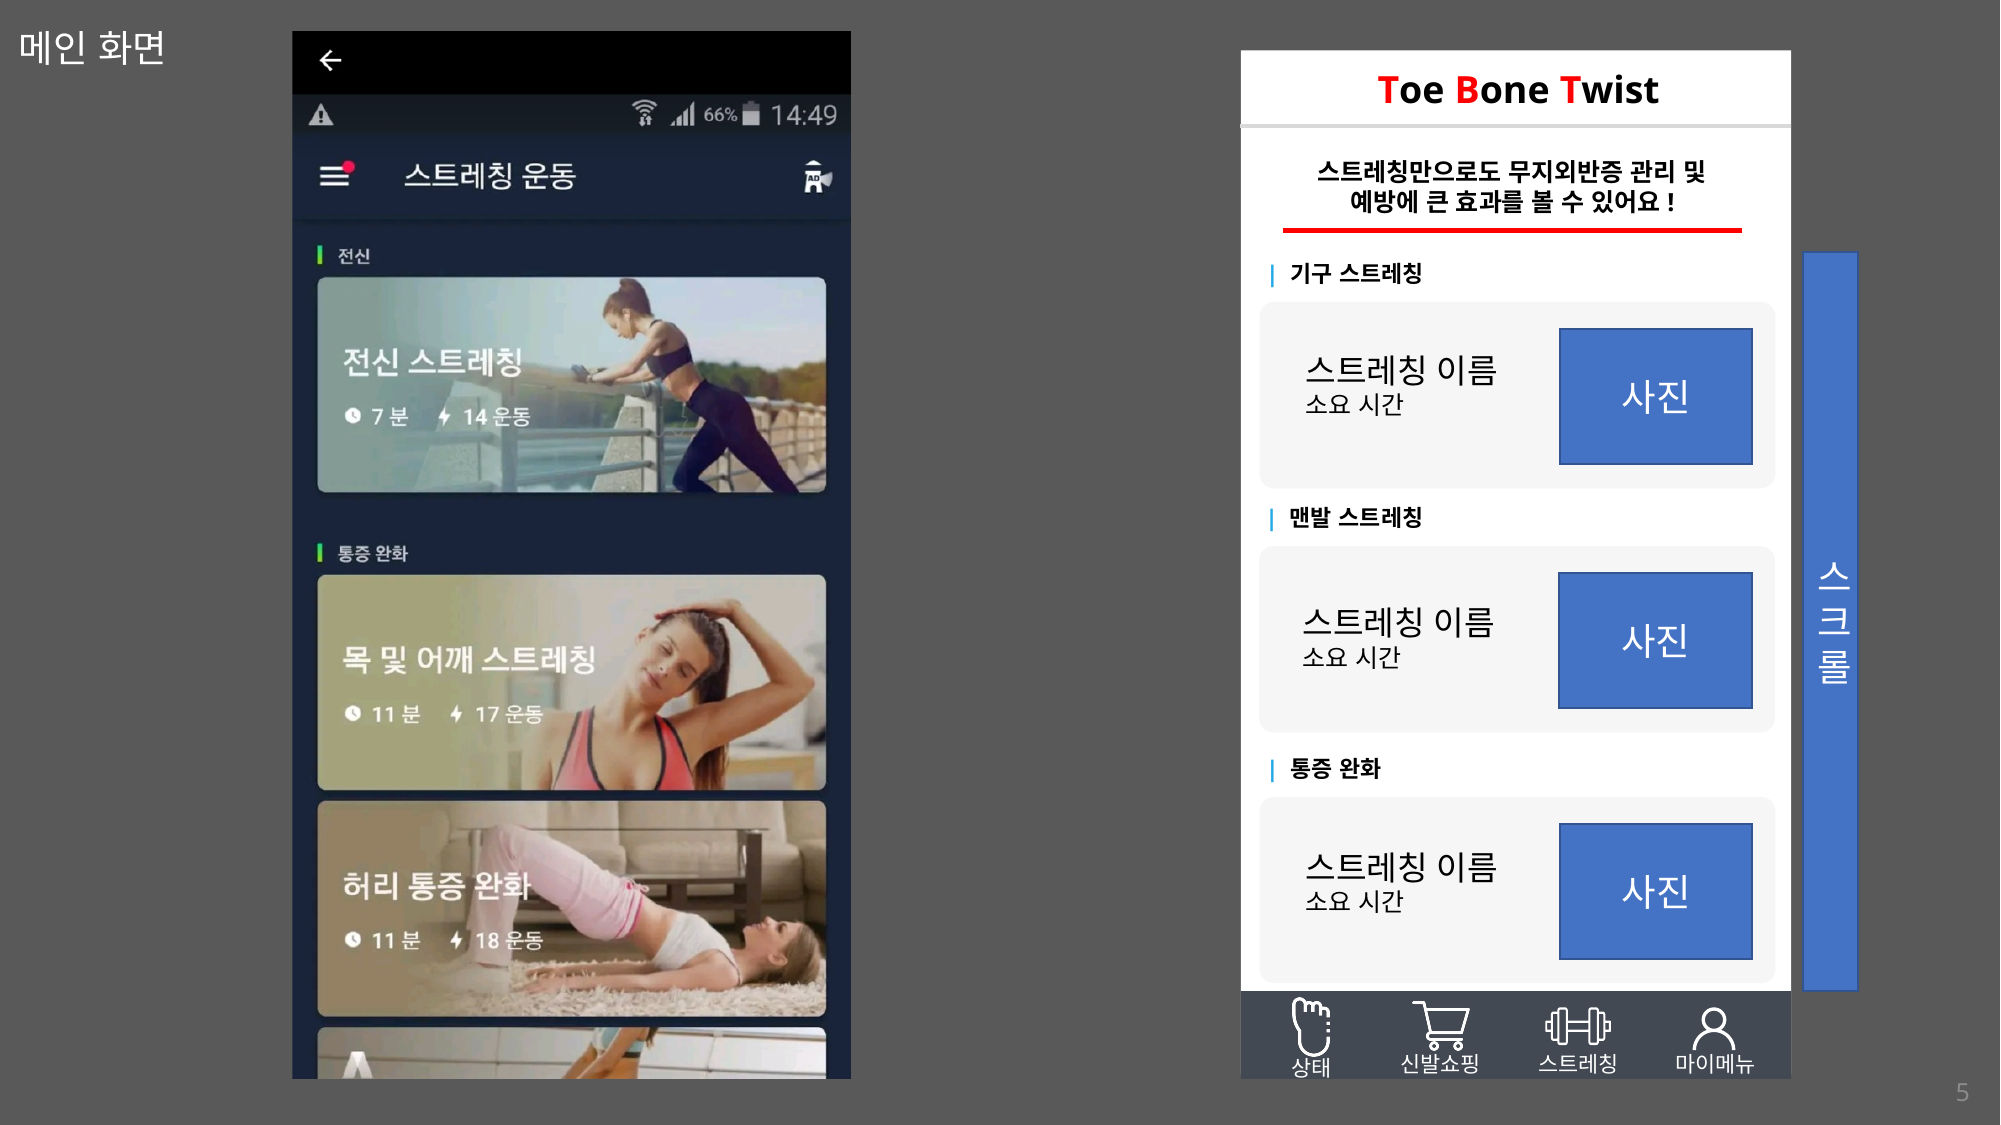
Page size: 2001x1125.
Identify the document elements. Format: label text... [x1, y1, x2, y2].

text_box 사진 [1559, 823, 1753, 960]
text_box [1545, 1007, 1611, 1043]
text_box Toe Bone Twist [1332, 58, 1705, 119]
text_box [1258, 795, 1777, 985]
text_box [1240, 990, 1792, 1080]
picture [1412, 1001, 1470, 1051]
text_box [1258, 545, 1776, 734]
text_box 스트레칭만으로도 무지외반증 관리 및 예방에 큰 효과를 볼 수 있어요! [1287, 148, 1737, 224]
text_box 스트레칭 [1517, 1043, 1641, 1085]
text_box | 기구 스트레칭 [1251, 252, 1461, 295]
text_box 마이메뉴 [1654, 1043, 1778, 1085]
text_box [1693, 1007, 1735, 1043]
text_box 사진 [1559, 328, 1753, 465]
text_box 상태 [1266, 1046, 1357, 1088]
text_box | 통증 완화 [1251, 747, 1461, 790]
picture [1292, 997, 1330, 1057]
text_box [1258, 300, 1777, 490]
slide_number 5 [1534, 1063, 1985, 1124]
text_box 사진 [1558, 572, 1753, 709]
picture [292, 31, 854, 1079]
text_box 스트레칭 이름 소요 시간 [1290, 839, 1544, 925]
text_box [1240, 49, 1792, 990]
text_box 신발쇼핑 [1378, 1043, 1502, 1085]
text_box 메인 화면 [3, 18, 257, 78]
text_box 스트레칭 이름 소요 시간 [1287, 595, 1541, 680]
text_box 스크롤 [1802, 251, 1859, 992]
text_box 스트레칭 이름 소요 시간 [1290, 342, 1544, 428]
text_box | 맨발 스트레칭 [1250, 496, 1460, 539]
